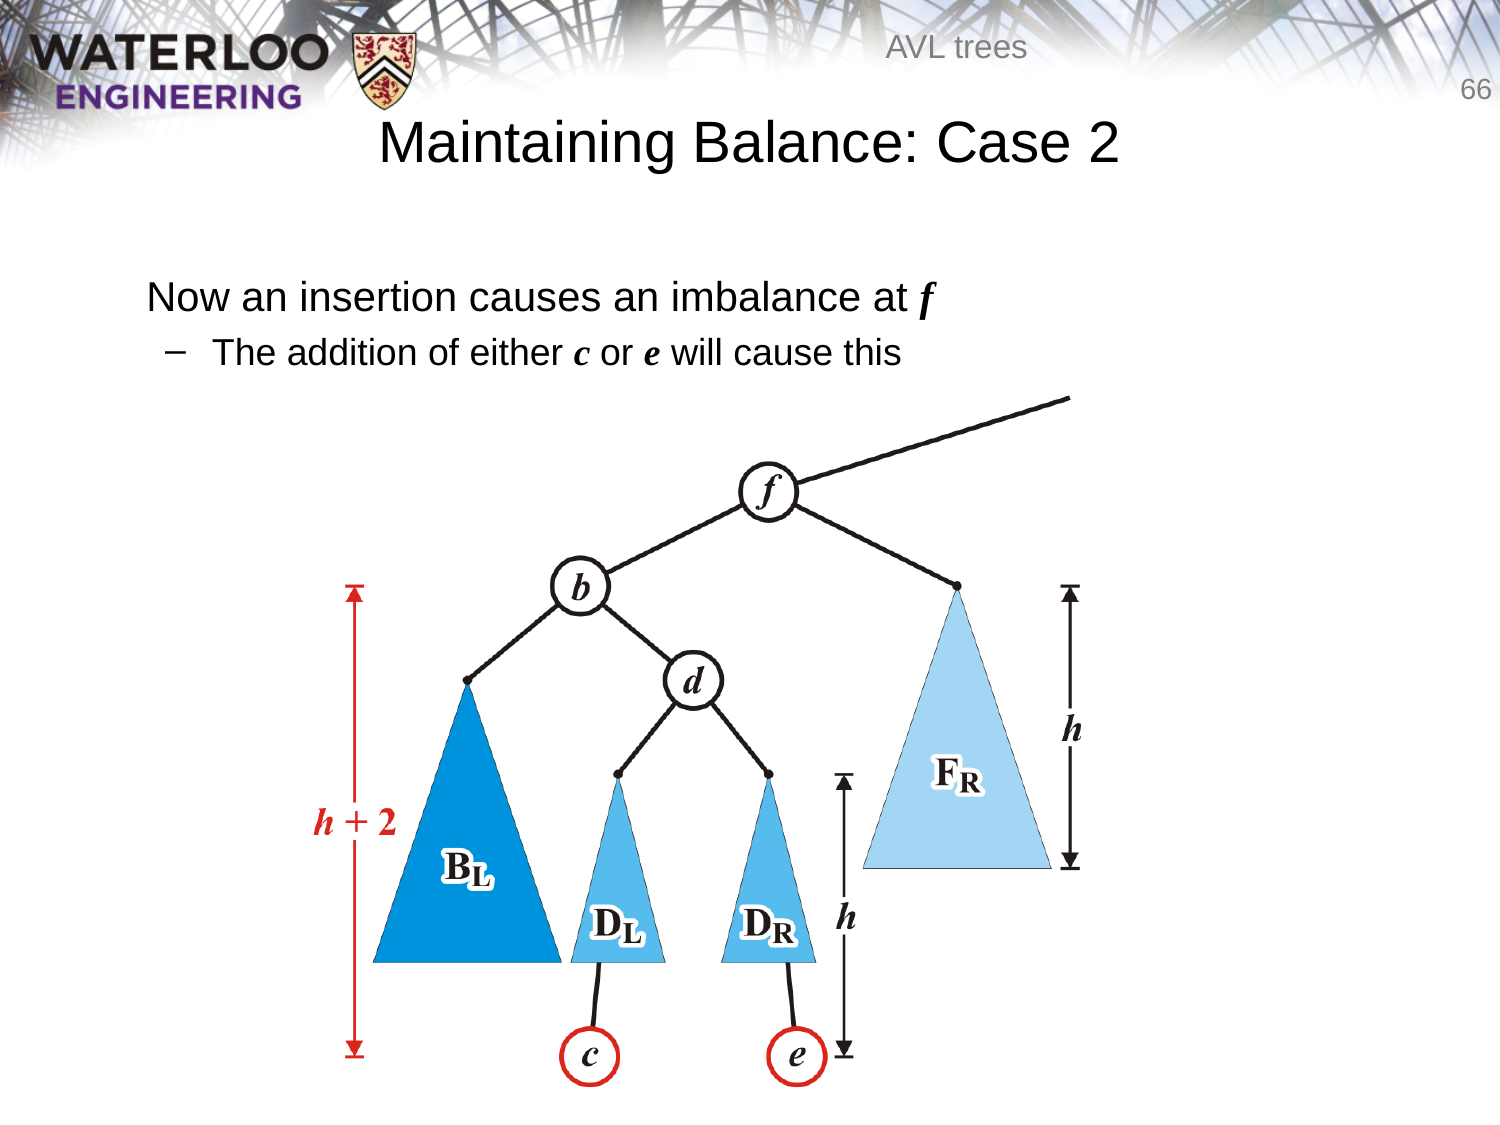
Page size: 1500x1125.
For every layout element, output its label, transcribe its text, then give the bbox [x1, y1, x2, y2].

picture [0, 0, 1500, 1125]
title Maintaining Balance: Case 2 [74, 44, 1426, 233]
list Now an insertion causes an imbalance at f The addition of either c or e will cause this [74, 262, 1426, 1006]
